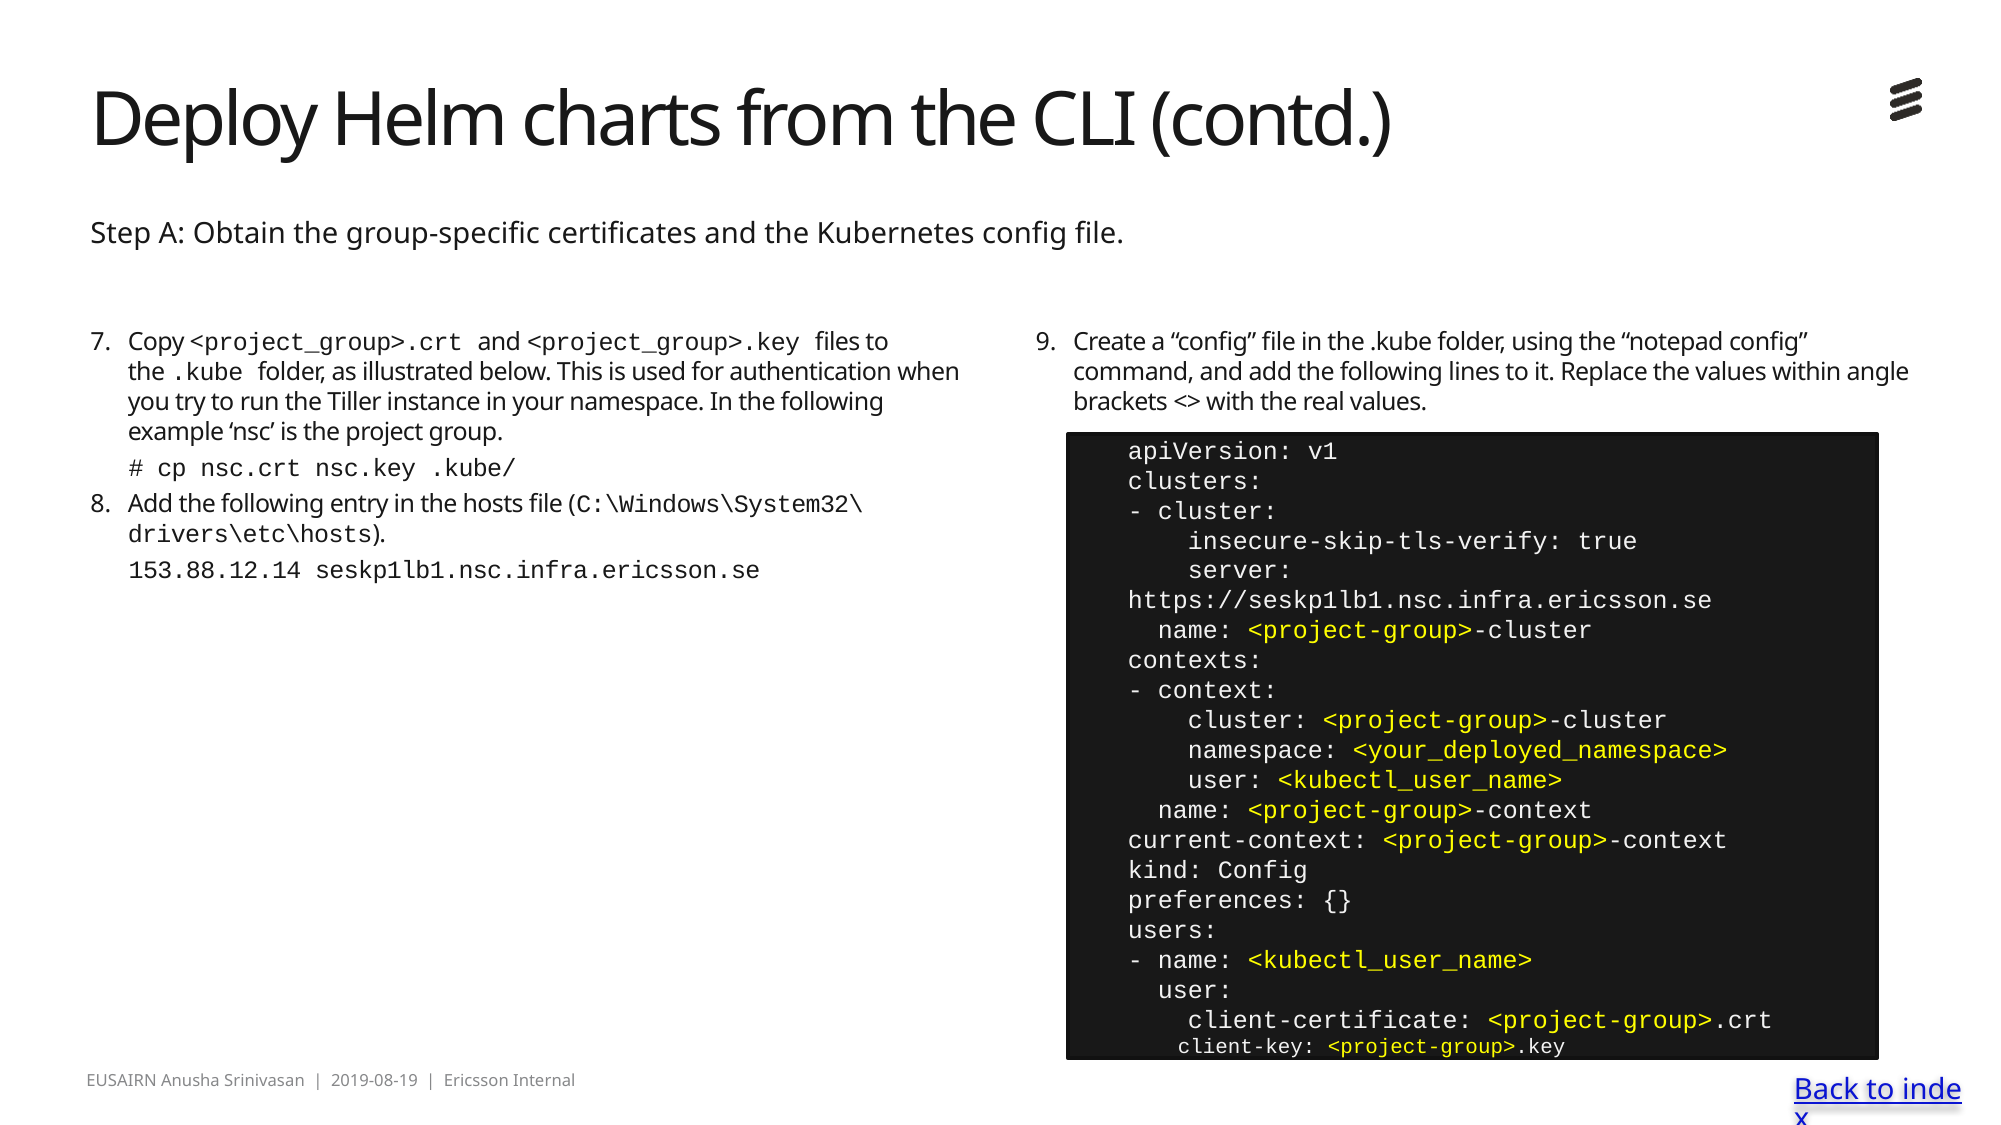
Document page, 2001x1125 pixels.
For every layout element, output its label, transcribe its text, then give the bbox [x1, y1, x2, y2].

text_box apiVersion: v1 clusters: - cluster: insecure-skip-tls-verify: true server: https://seskp1lb1.nsc.infra.ericsson.se name: <project-group>-cluster contexts: - context: cluster: <project-group>-cluster namespace: <your_deployed_namespace> user: <kubectl_user_name> name: <project-group>-context current-context: <project-group>-context kind: Config preferences: {} users: - name: <kubectl_user_name> user: client-certificate: <project-group>.crt client-key: <project-group>.key [1066, 432, 1879, 1060]
text_box Back to index [1781, 1070, 1978, 1111]
title Deploy Helm charts from the CLI (contd.) [78, 250, 1450, 256]
list Copy <project_group>.crt and <project_group>.key files to the .kube folder, as illustrated below. This is used for authentication when you try to run the Tiller instance in your namespace. In the following example ‘nsc’ is the project group. # cp nsc.crt nsc.key .kube/ Add the following entry in the hosts file (C:\Windows\System32\drivers\etc\hosts). 153.88.12.14 seskp1lb1.nsc.infra.ericsson.se [78, 318, 977, 1024]
text_box Step A: Obtain the group-specific certificates and the Kubernetes config file. [78, 214, 1922, 250]
title Deploy Helm charts from the CLI (contd.) [78, 77, 1450, 214]
list Create a “config” file in the .kube folder, using the “notepad config” command, and add the following lines to it. Replace the values within angle brackets <> with the real values. [1023, 318, 1922, 1024]
